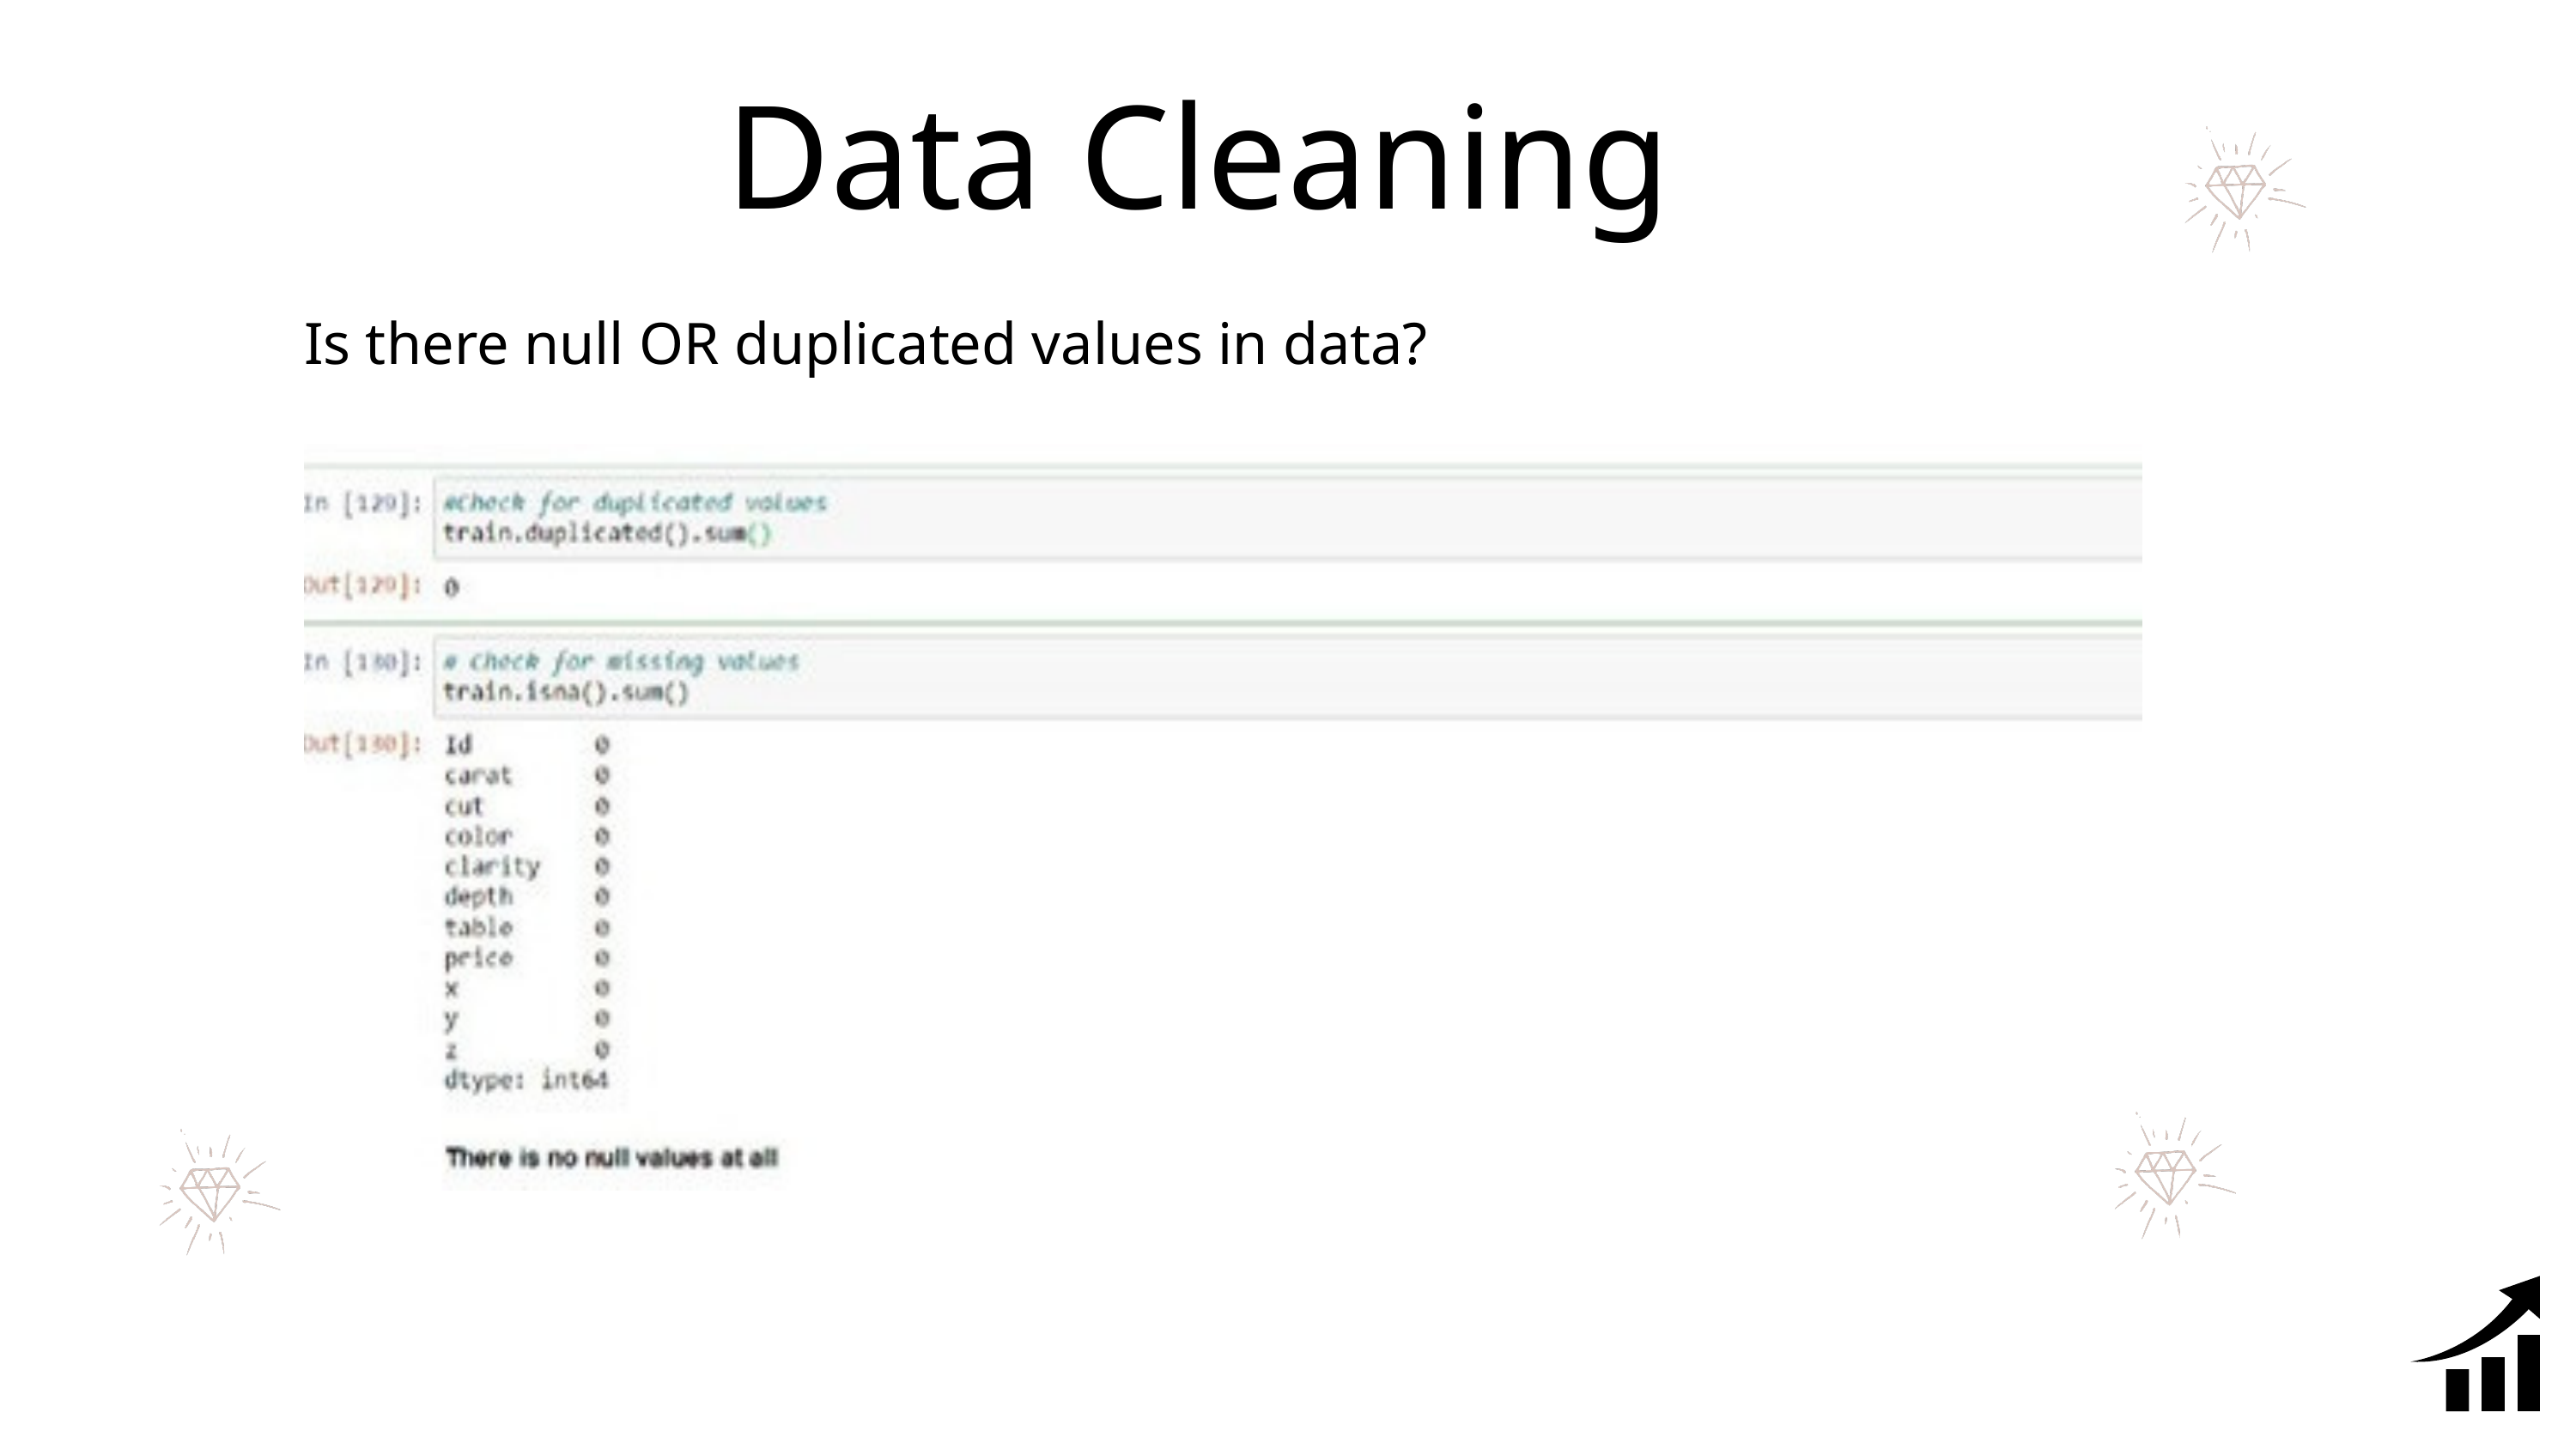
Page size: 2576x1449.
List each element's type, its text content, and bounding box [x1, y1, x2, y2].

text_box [2404, 1270, 2547, 1418]
text_box [159, 1129, 281, 1256]
text_box [304, 444, 1283, 1191]
text_box Is there null OR duplicated values in data? [304, 295, 1283, 376]
text_box Data Cleaning [726, 37, 1283, 239]
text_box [1287, 0, 2576, 1449]
